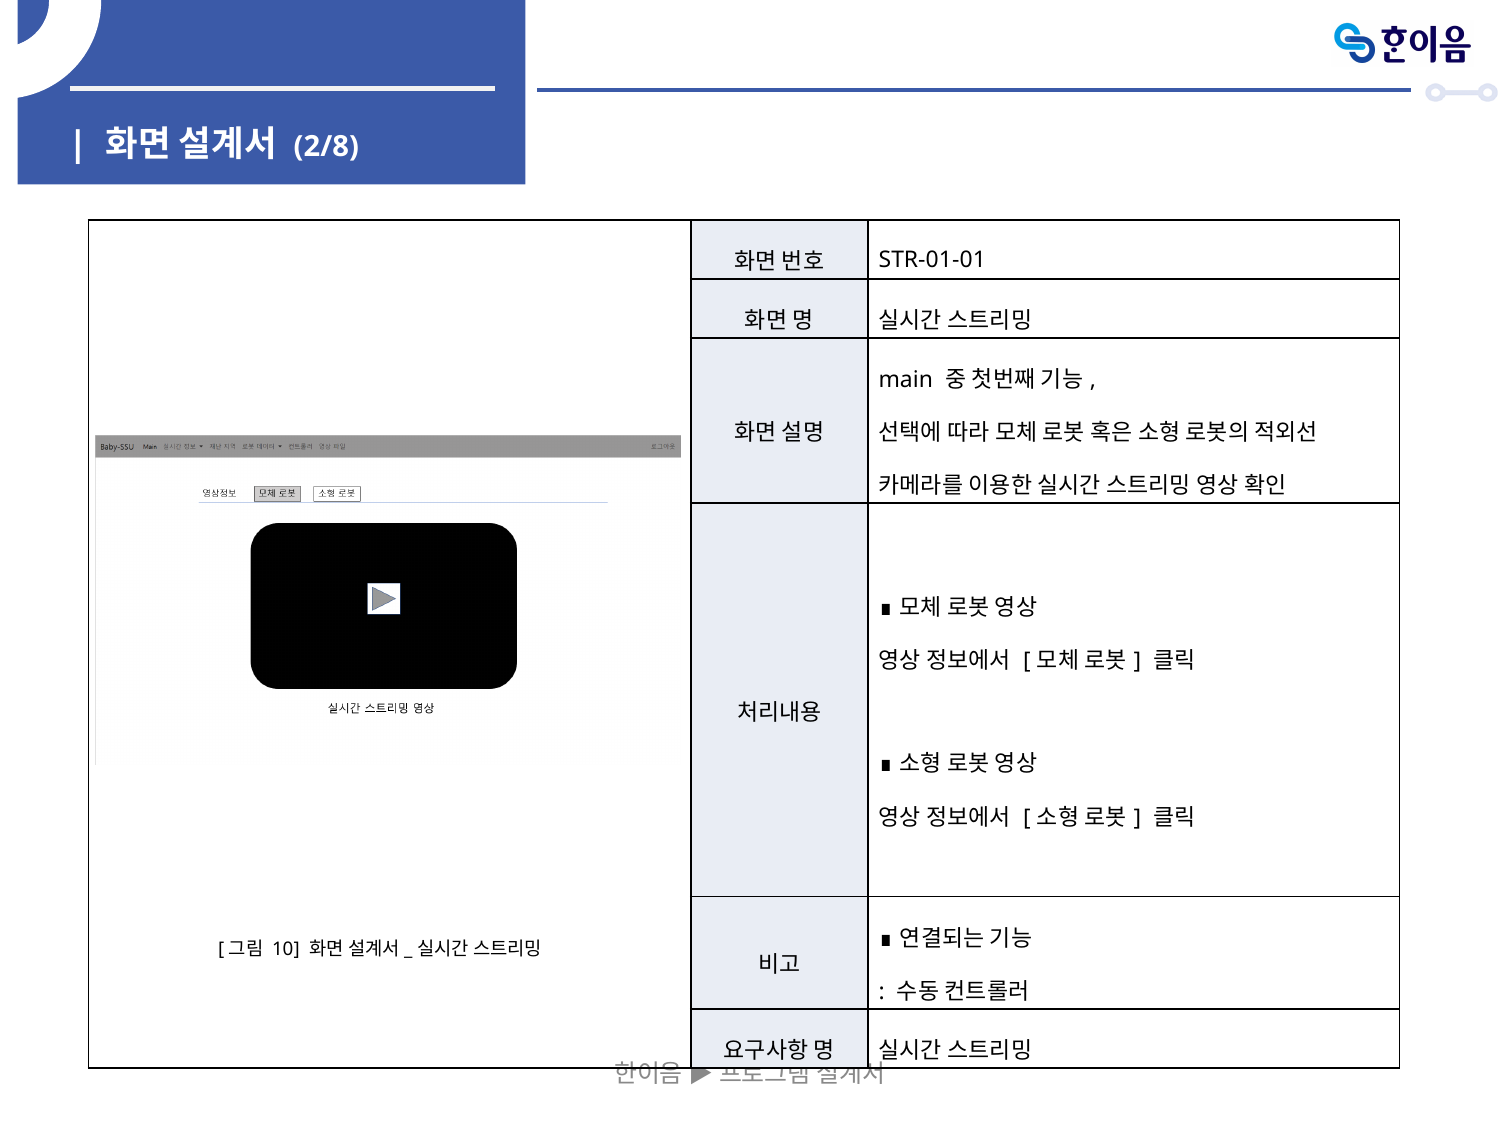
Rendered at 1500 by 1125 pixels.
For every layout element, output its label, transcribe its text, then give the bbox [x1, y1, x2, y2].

picture [94, 435, 681, 765]
text_box 한이음 ▶ 프로그램 설계서 [512, 1069, 988, 1103]
table_cell 화면 명 [692, 280, 867, 337]
table_header STR-01-01 [869, 221, 1399, 278]
text_box [그림 10] 화면 설계서_실시간 스트리밍 [203, 929, 573, 967]
table_cell 화면 설명 [692, 339, 867, 502]
table_header 화면 번호 [692, 221, 867, 278]
table_cell 요구사항 명 [692, 1010, 867, 1067]
table_header [89, 221, 690, 1067]
picture [1422, 77, 1499, 105]
picture [1330, 20, 1474, 67]
table_cell 비고 [692, 897, 867, 1008]
text_box [17, 0, 526, 185]
table_cell 처리내용 [692, 504, 867, 896]
table_cell 실시간 스트리밍 [869, 280, 1399, 337]
table_cell main 중 첫번째 기능, 선택에 따라 모체 로봇 혹은 소형 로봇의 적외선 카메라를 이용한 실시간 스트리밍 영상 확인 [869, 339, 1399, 502]
table_cell 실시간 스트리밍 [869, 1010, 1399, 1067]
text_box | 화면 설계서 (2/8) [53, 113, 526, 163]
table_cell ∎모체 로봇 영상 영상 정보에서 [모체 로봇] 클릭 ∎소형 로봇 영상 영상 정보에서 [소형 로봇] 클릭 [869, 504, 1399, 896]
table_cell ∎연결되는 기능 : 수동 컨트롤러 [869, 897, 1399, 1008]
text_box [1, 1, 100, 97]
